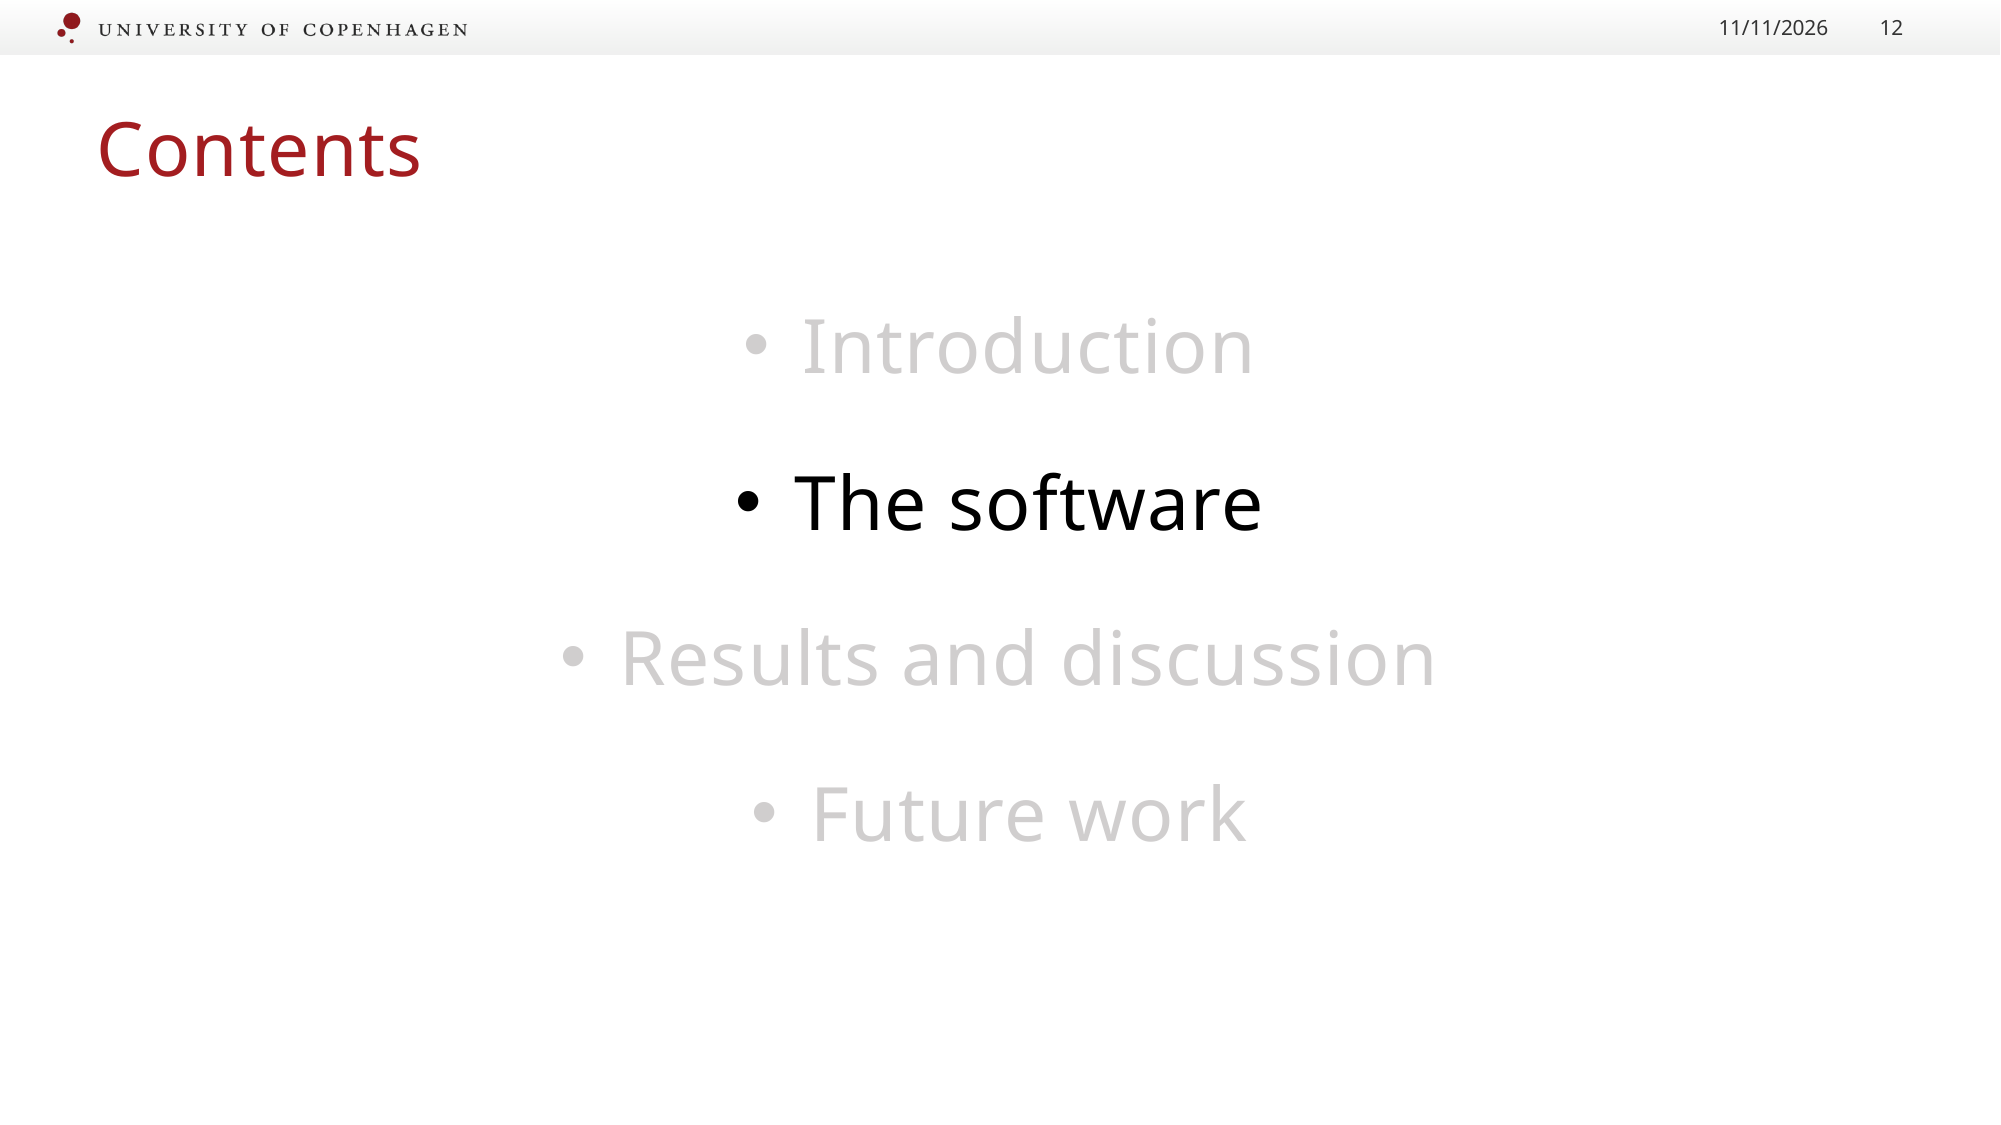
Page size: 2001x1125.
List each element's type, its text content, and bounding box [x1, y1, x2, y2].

picture [92, 15, 475, 42]
title Contents [96, 101, 1904, 244]
list Introduction The software Results and discussion Future work [96, 398, 1904, 713]
slide_number 12 [1840, 14, 1904, 43]
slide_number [1694, 14, 1829, 43]
